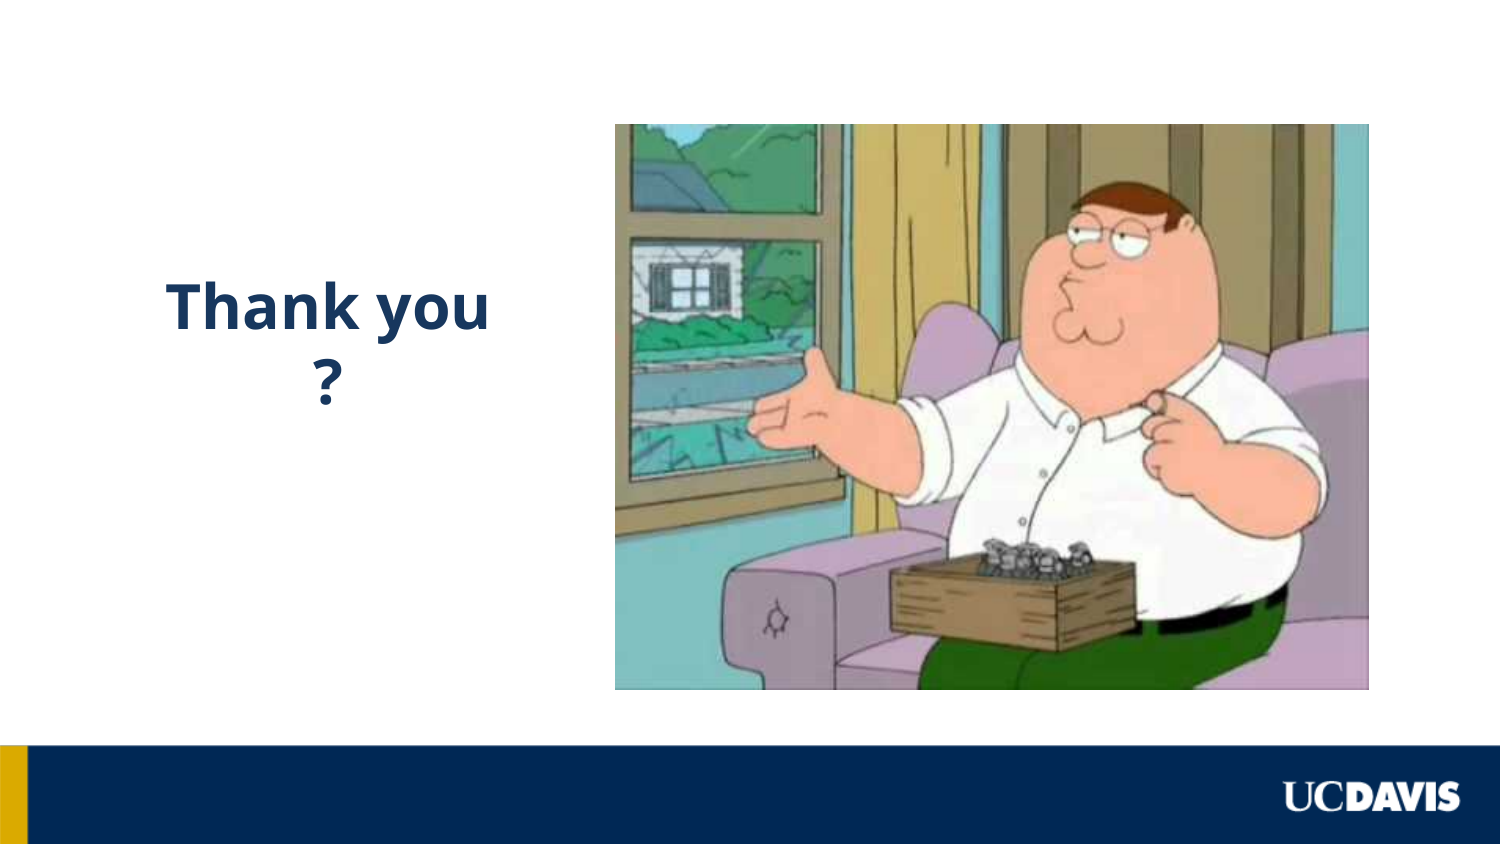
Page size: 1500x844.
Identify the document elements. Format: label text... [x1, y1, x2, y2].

picture [615, 124, 1369, 690]
picture [0, 745, 1500, 844]
subtitle Thank you ? [0, 252, 610, 468]
